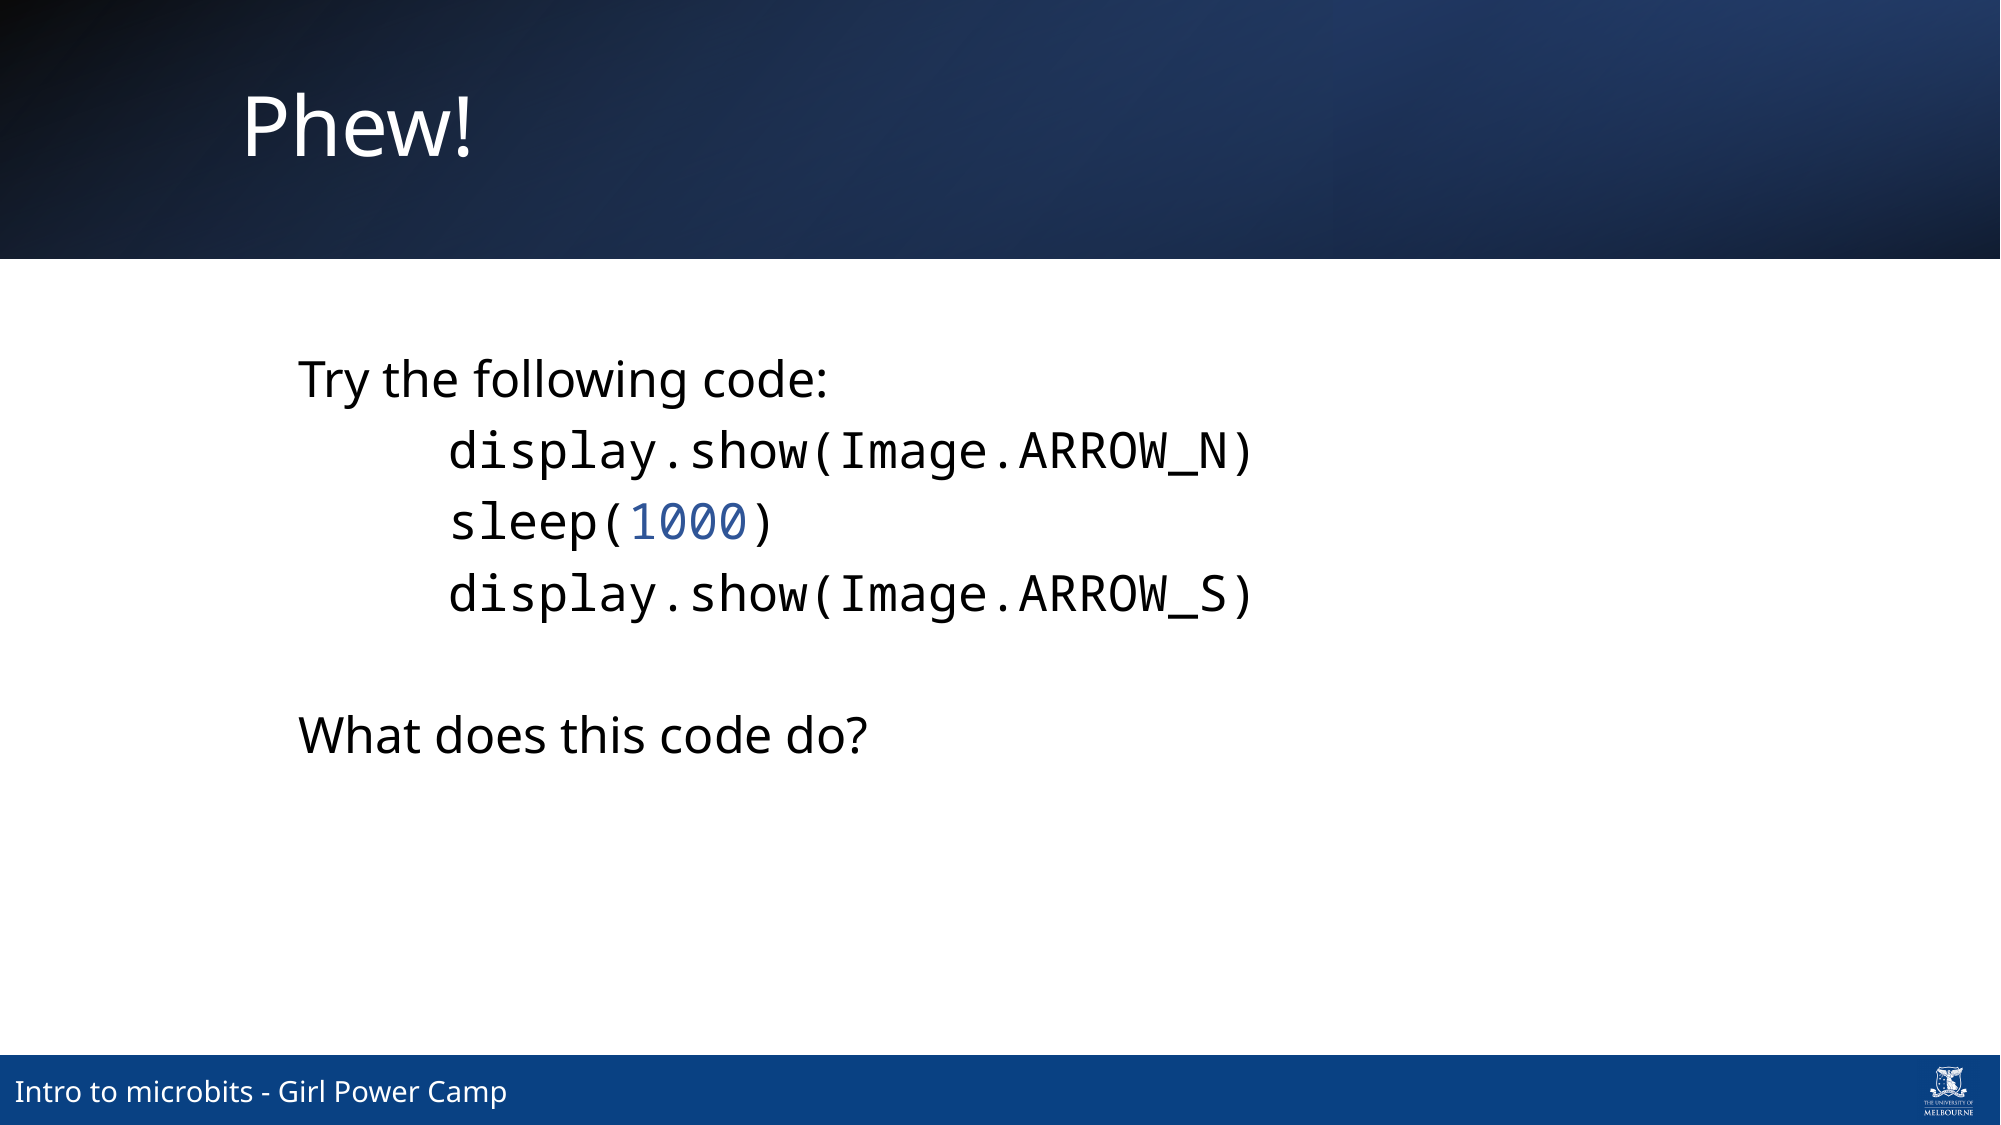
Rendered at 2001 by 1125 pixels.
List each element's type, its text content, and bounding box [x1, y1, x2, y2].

list Try the following code: display.show(Image.ARROW_N) sleep(1000) display.show(Image.ARROW_S) What does this code do? [283, 346, 1721, 942]
title Phew! [225, 57, 1873, 202]
text_box Intro to microbits - Girl Power Camp [0, 1055, 2000, 1125]
picture [1917, 1059, 1980, 1122]
text_box [0, 0, 2000, 260]
text_box [0, 260, 2000, 1055]
